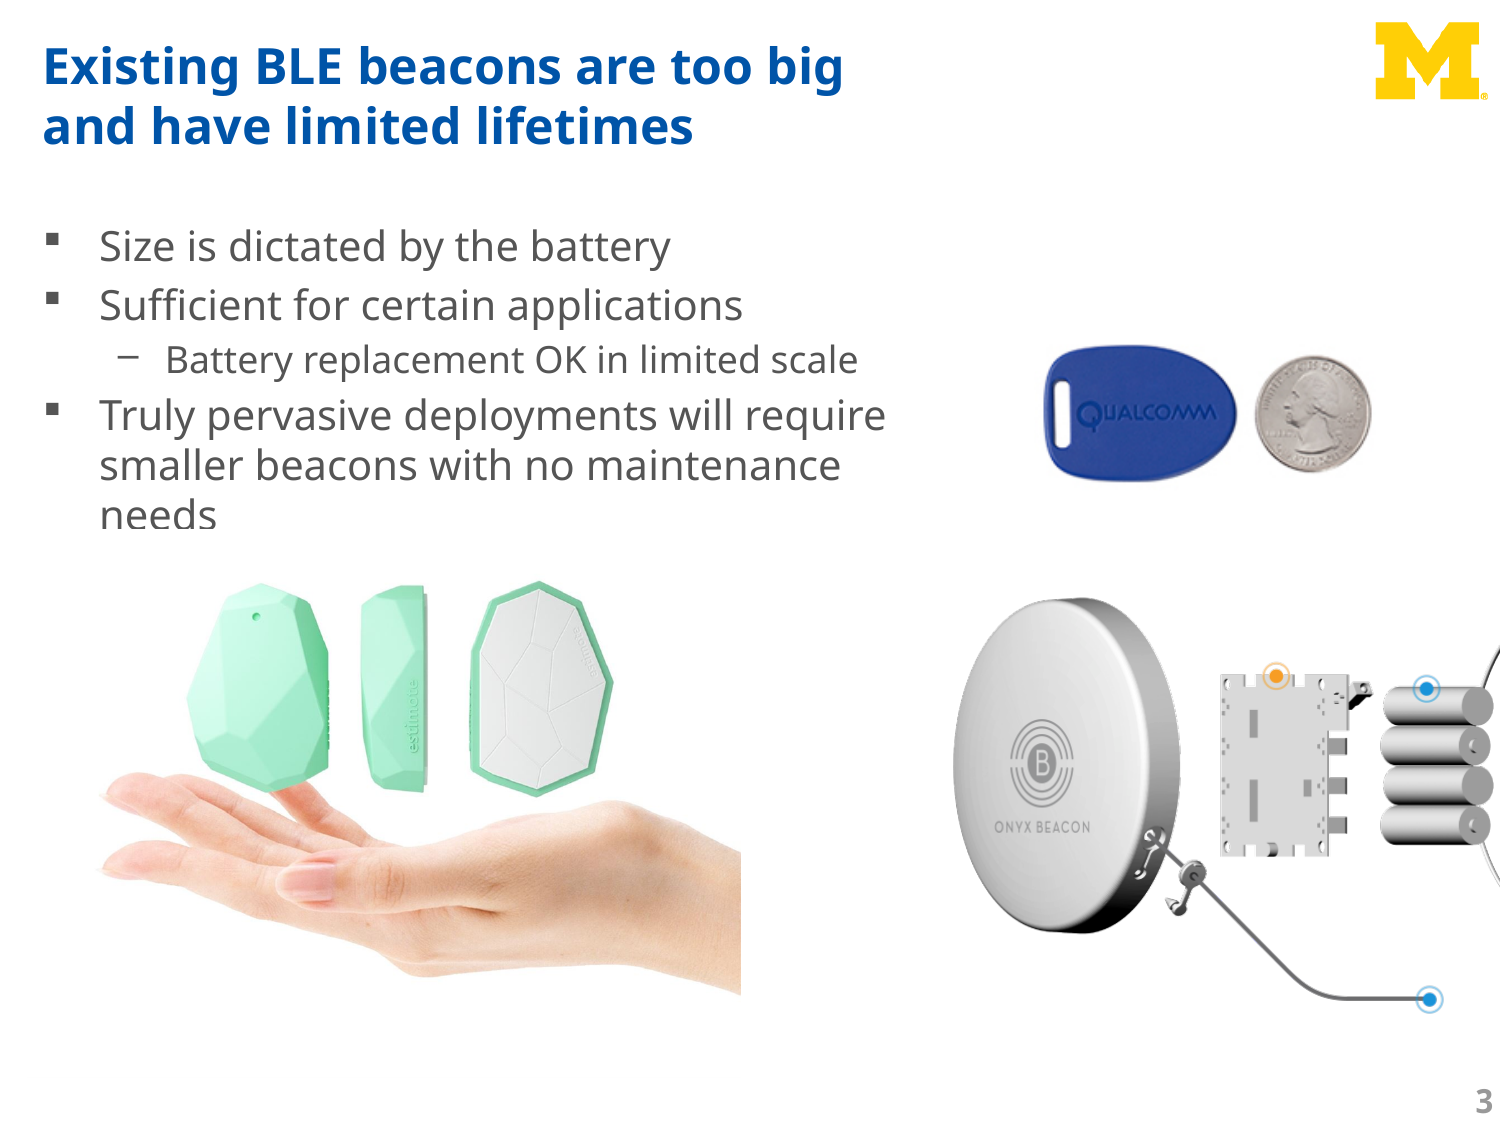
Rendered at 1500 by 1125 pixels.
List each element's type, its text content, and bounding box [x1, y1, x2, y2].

picture [924, 549, 1500, 1052]
picture [27, 529, 741, 1078]
picture [1375, 22, 1488, 100]
title Existing BLE beacons are too big and have limited lifetimes [27, 12, 913, 163]
slide_number 3 [1034, 1072, 1500, 1125]
picture [1034, 337, 1385, 494]
list Size is dictated by the battery Sufficient for certain applications Battery replacement OK in limited scale Truly pervasive deployments will require smaller beacons with no maintenance needs [27, 212, 951, 963]
